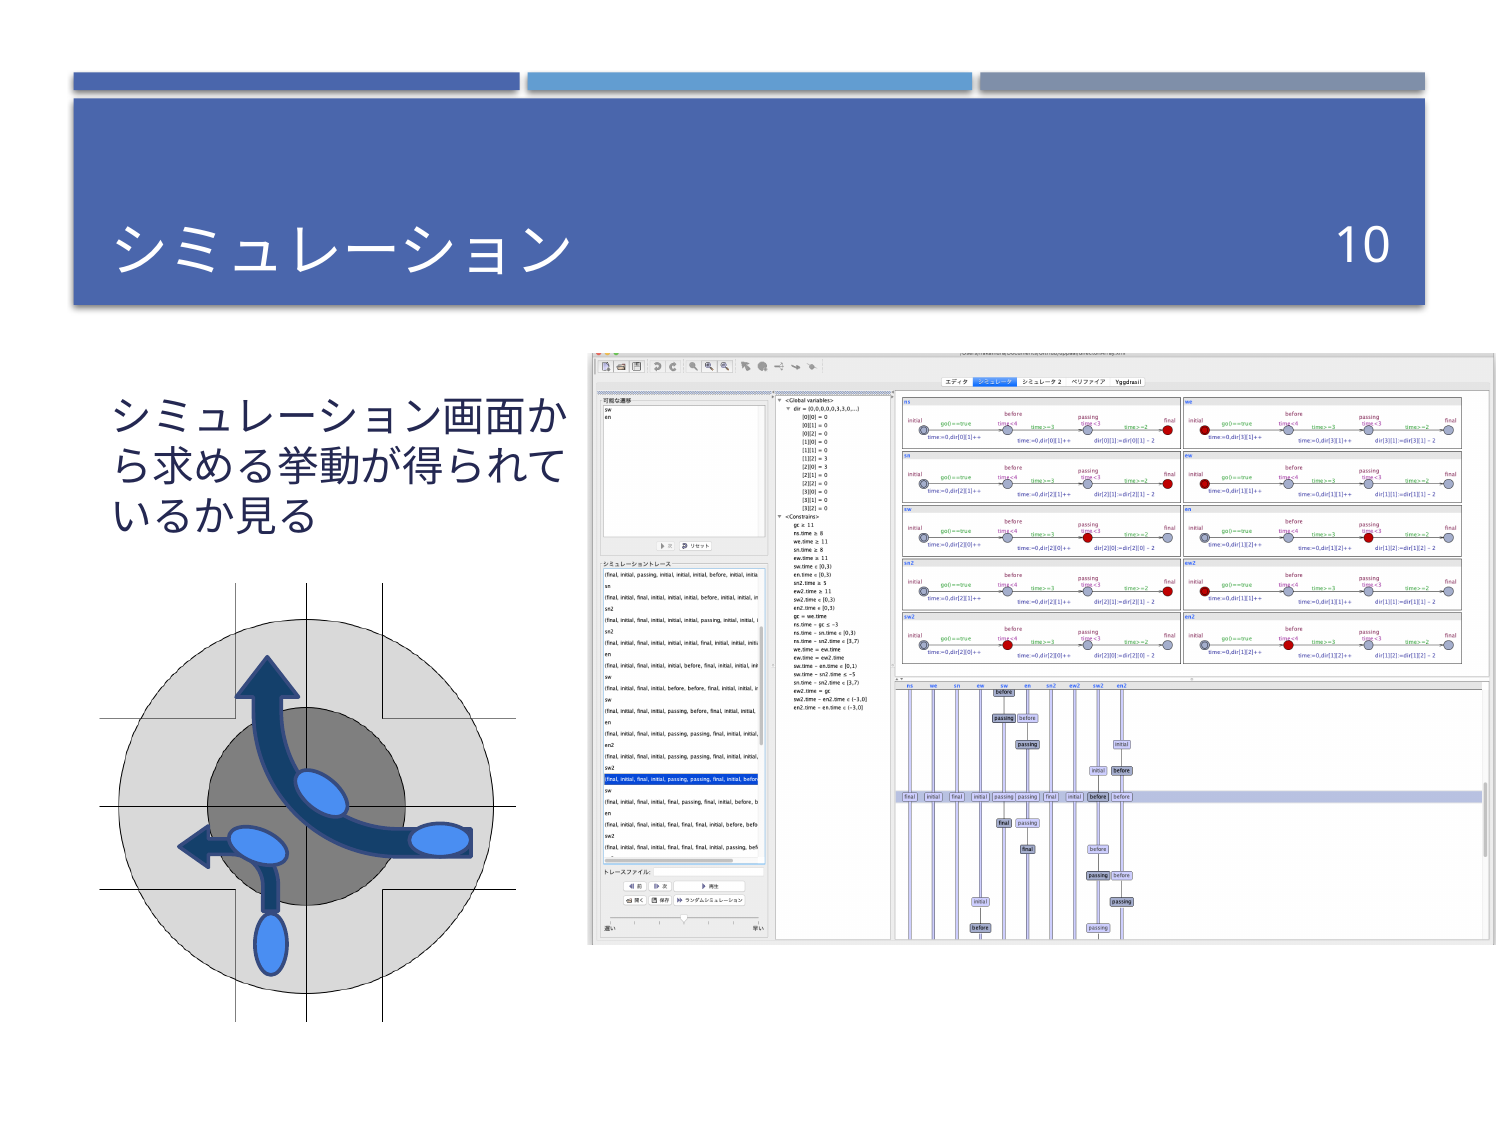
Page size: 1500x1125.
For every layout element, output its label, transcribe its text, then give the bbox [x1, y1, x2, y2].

picture [586, 352, 1497, 945]
list シミュレーション画面から求める挙動が得られているか見る [95, 345, 609, 584]
picture [98, 582, 516, 1023]
slide_number 10 [1174, 202, 1406, 291]
title シミュレーション [95, 112, 1406, 291]
